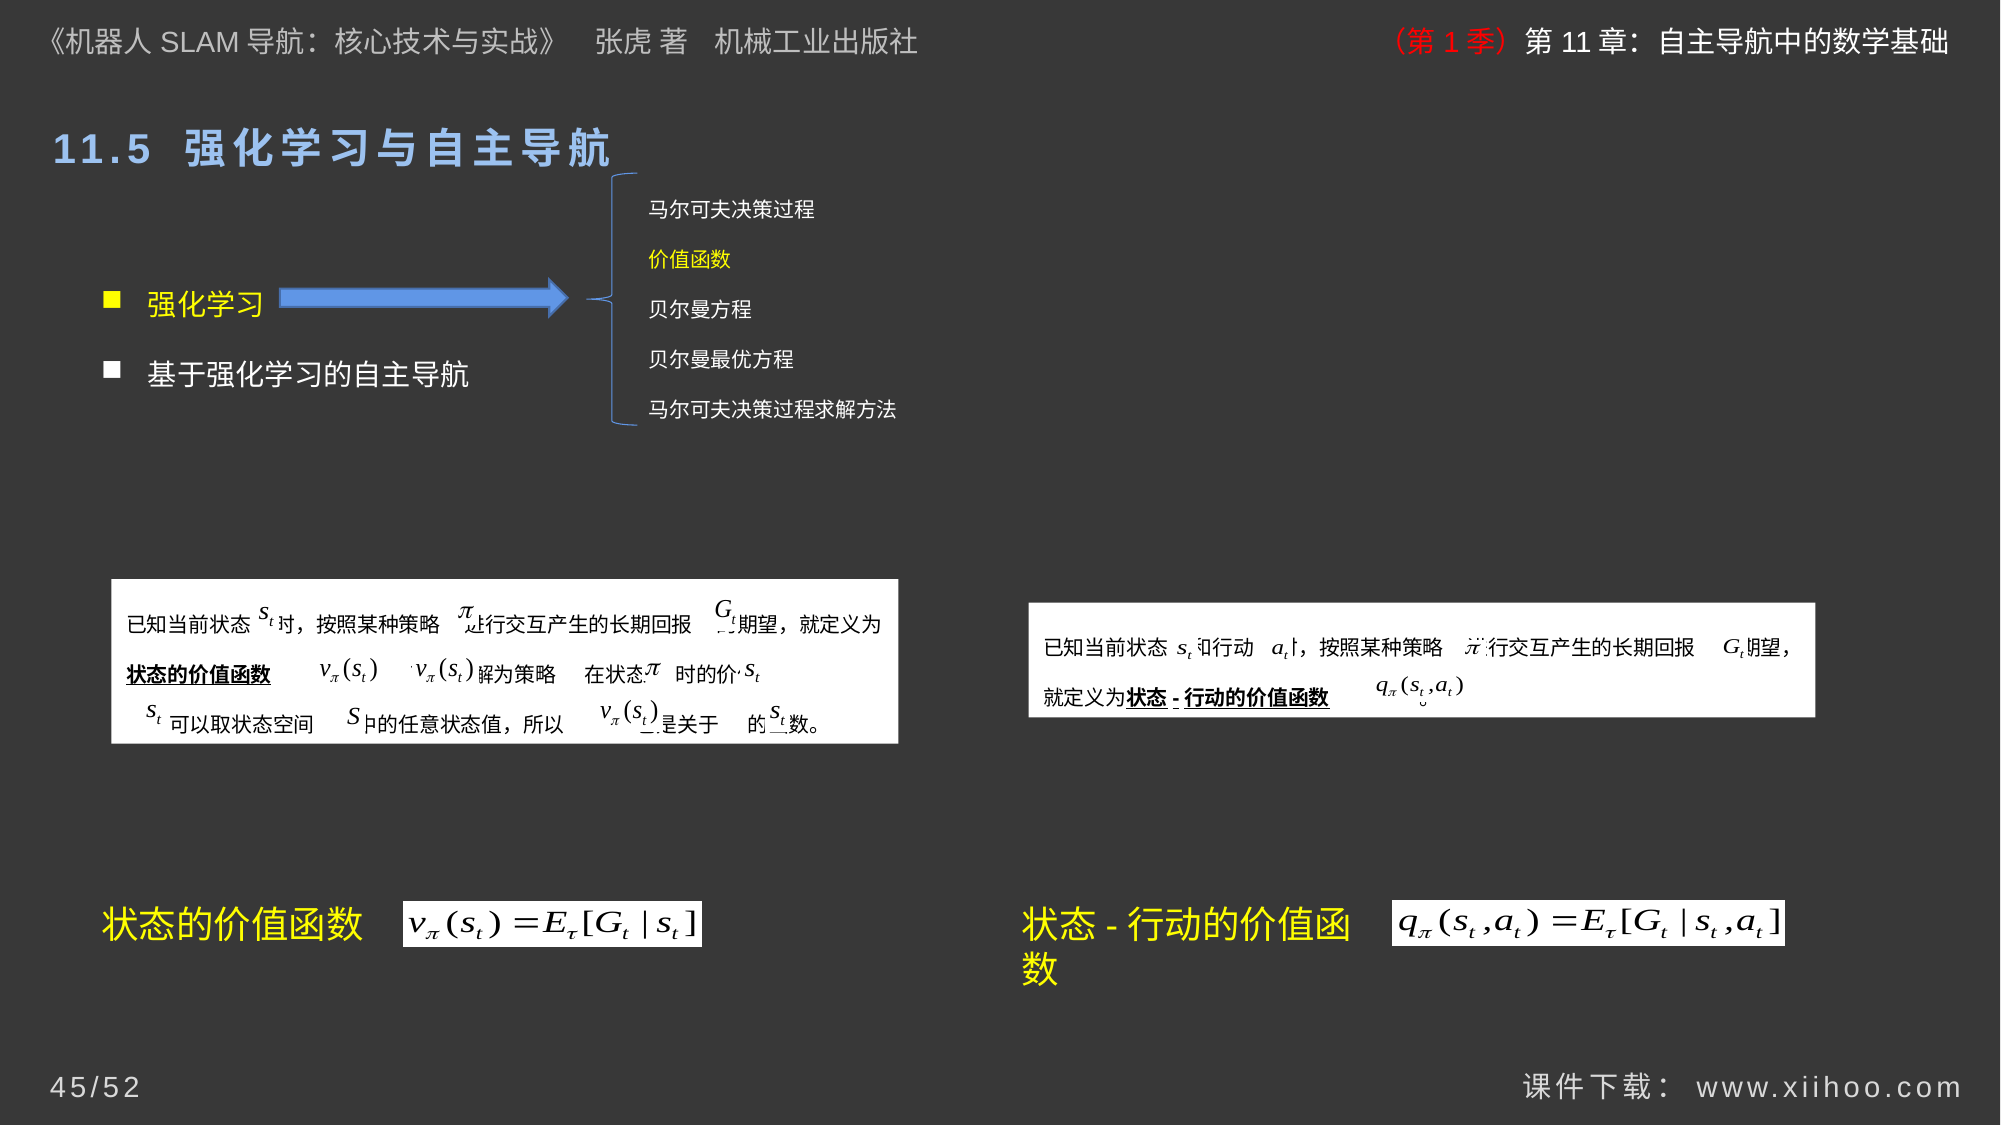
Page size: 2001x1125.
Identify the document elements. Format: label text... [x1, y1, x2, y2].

text_box 课件下载：www.xiihoo.com [1493, 1057, 1991, 1114]
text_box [111, 579, 899, 746]
text_box 马尔可夫决策过程 价值函数 贝尔曼方程 贝尔曼最优方程 马尔可夫决策过程求解方法 [634, 163, 939, 429]
text_box 状态-行动的价值函数 [1006, 893, 1395, 998]
text_box [586, 172, 634, 426]
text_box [1392, 899, 1786, 946]
text_box 《机器人SLAM导航：核心技术与实战》 张虎 著 机械工业出版社 [16, 16, 940, 66]
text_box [402, 901, 702, 948]
title 11.5 强化学习与自主导航 [38, 98, 753, 180]
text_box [1028, 602, 1816, 719]
text_box 状态的价值函数 [86, 893, 399, 953]
picture [0, 0, 2001, 1125]
text_box 45/52 [34, 1060, 187, 1111]
text_box （第1季）第11章：自主导航中的数学基础 [1075, 16, 1965, 66]
text_box 强化学习 基于强化学习的自主导航 [86, 243, 524, 399]
text_box [278, 277, 570, 319]
